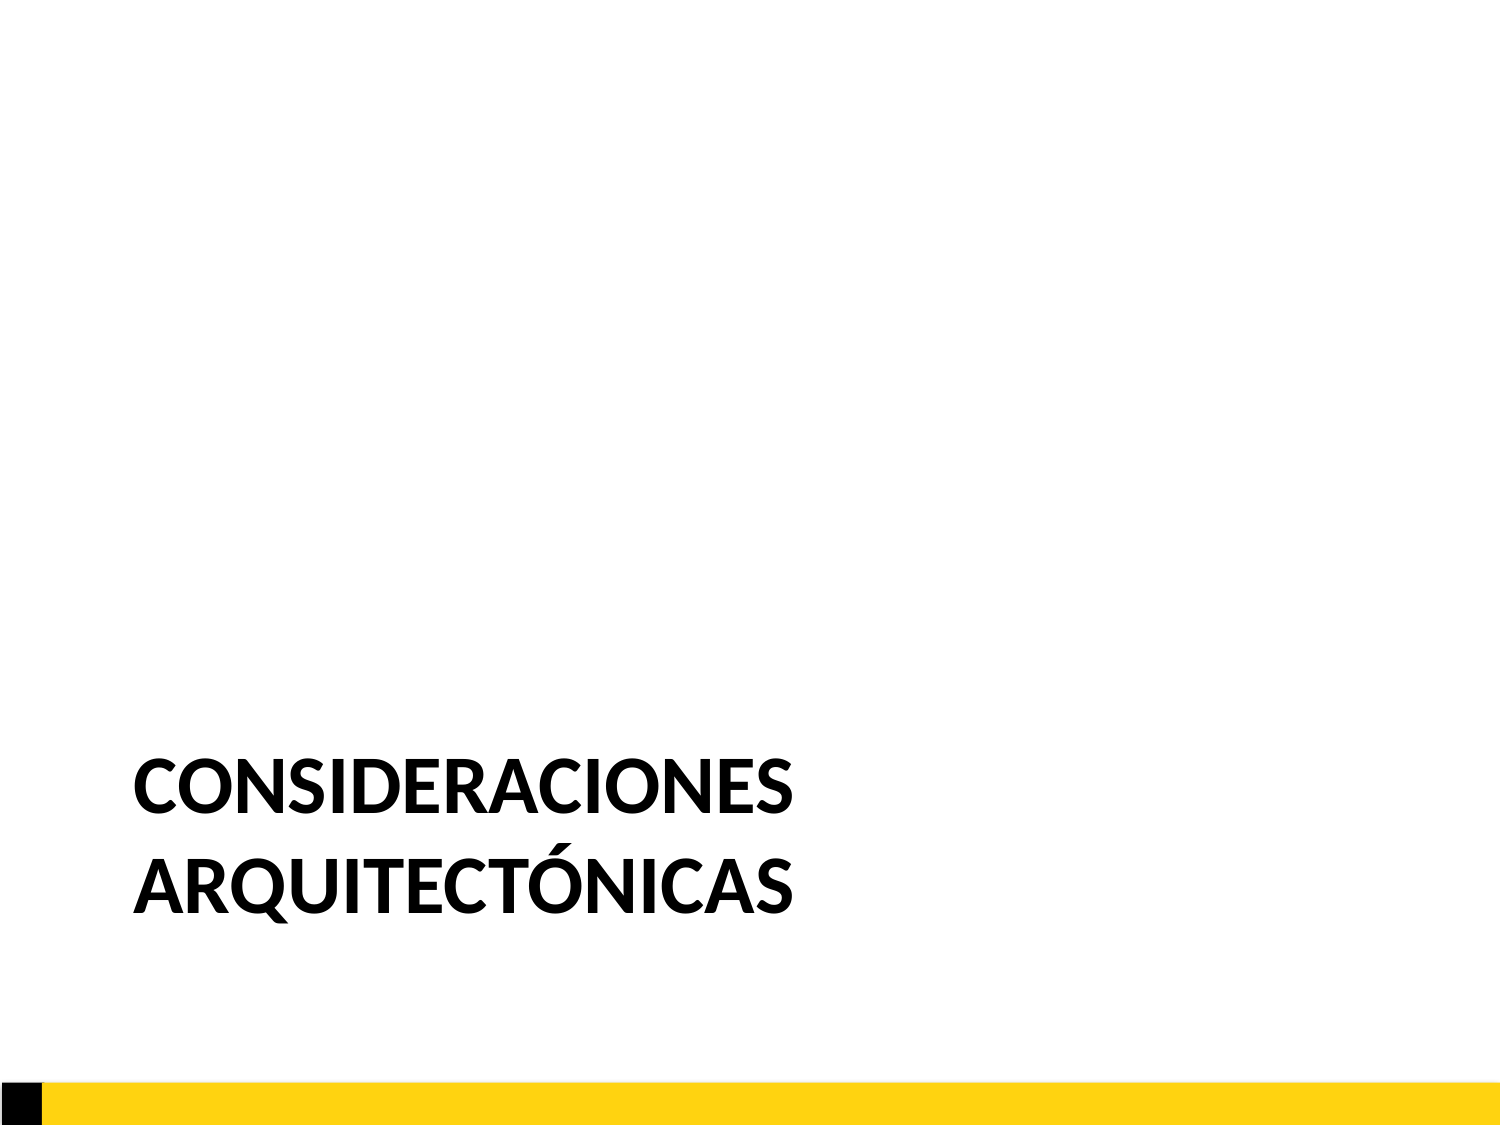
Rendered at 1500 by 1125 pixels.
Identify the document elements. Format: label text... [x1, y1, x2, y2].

title CONSIDERACIONES ARQUITECTÓNICAS [118, 722, 1394, 947]
